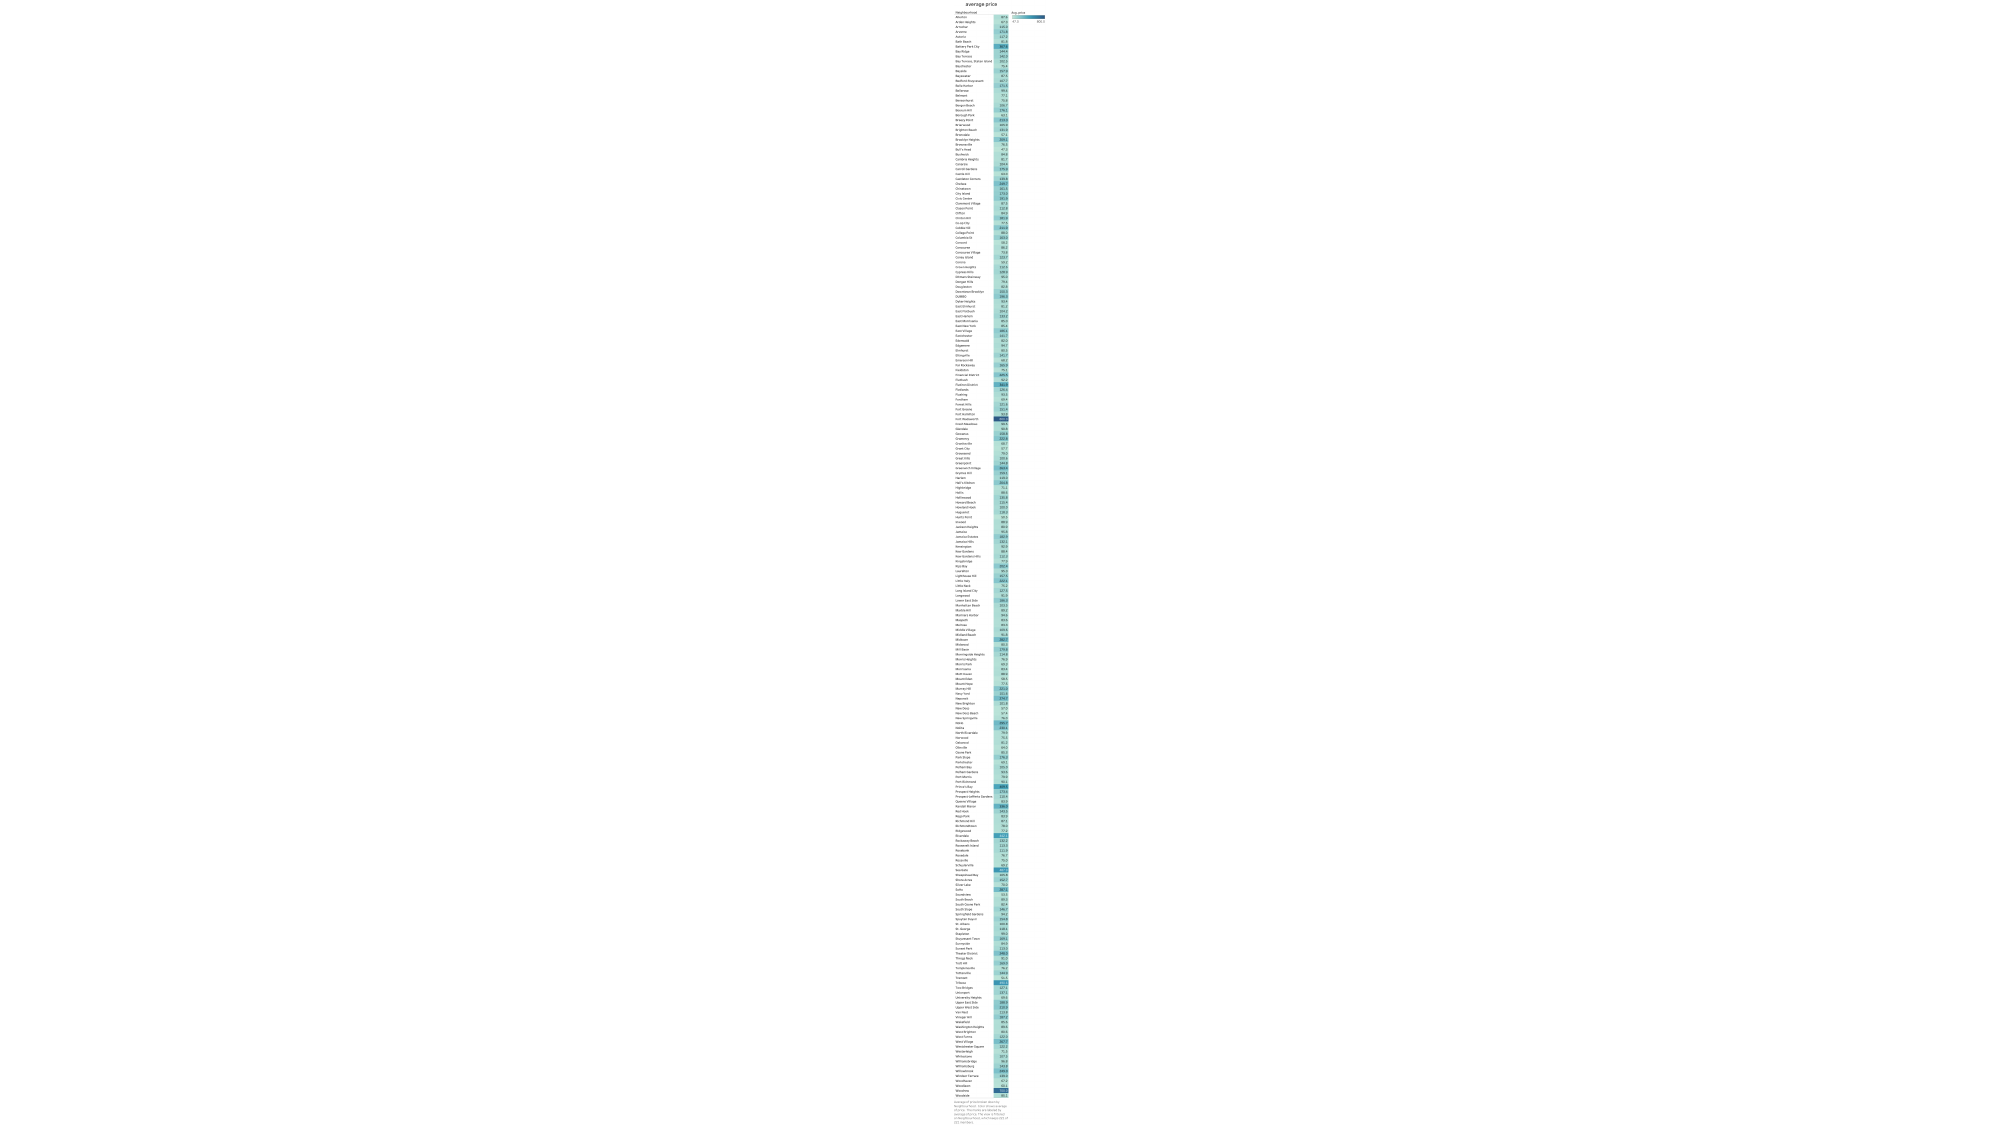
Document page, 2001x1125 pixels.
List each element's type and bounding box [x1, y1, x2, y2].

picture [954, 0, 1046, 1125]
